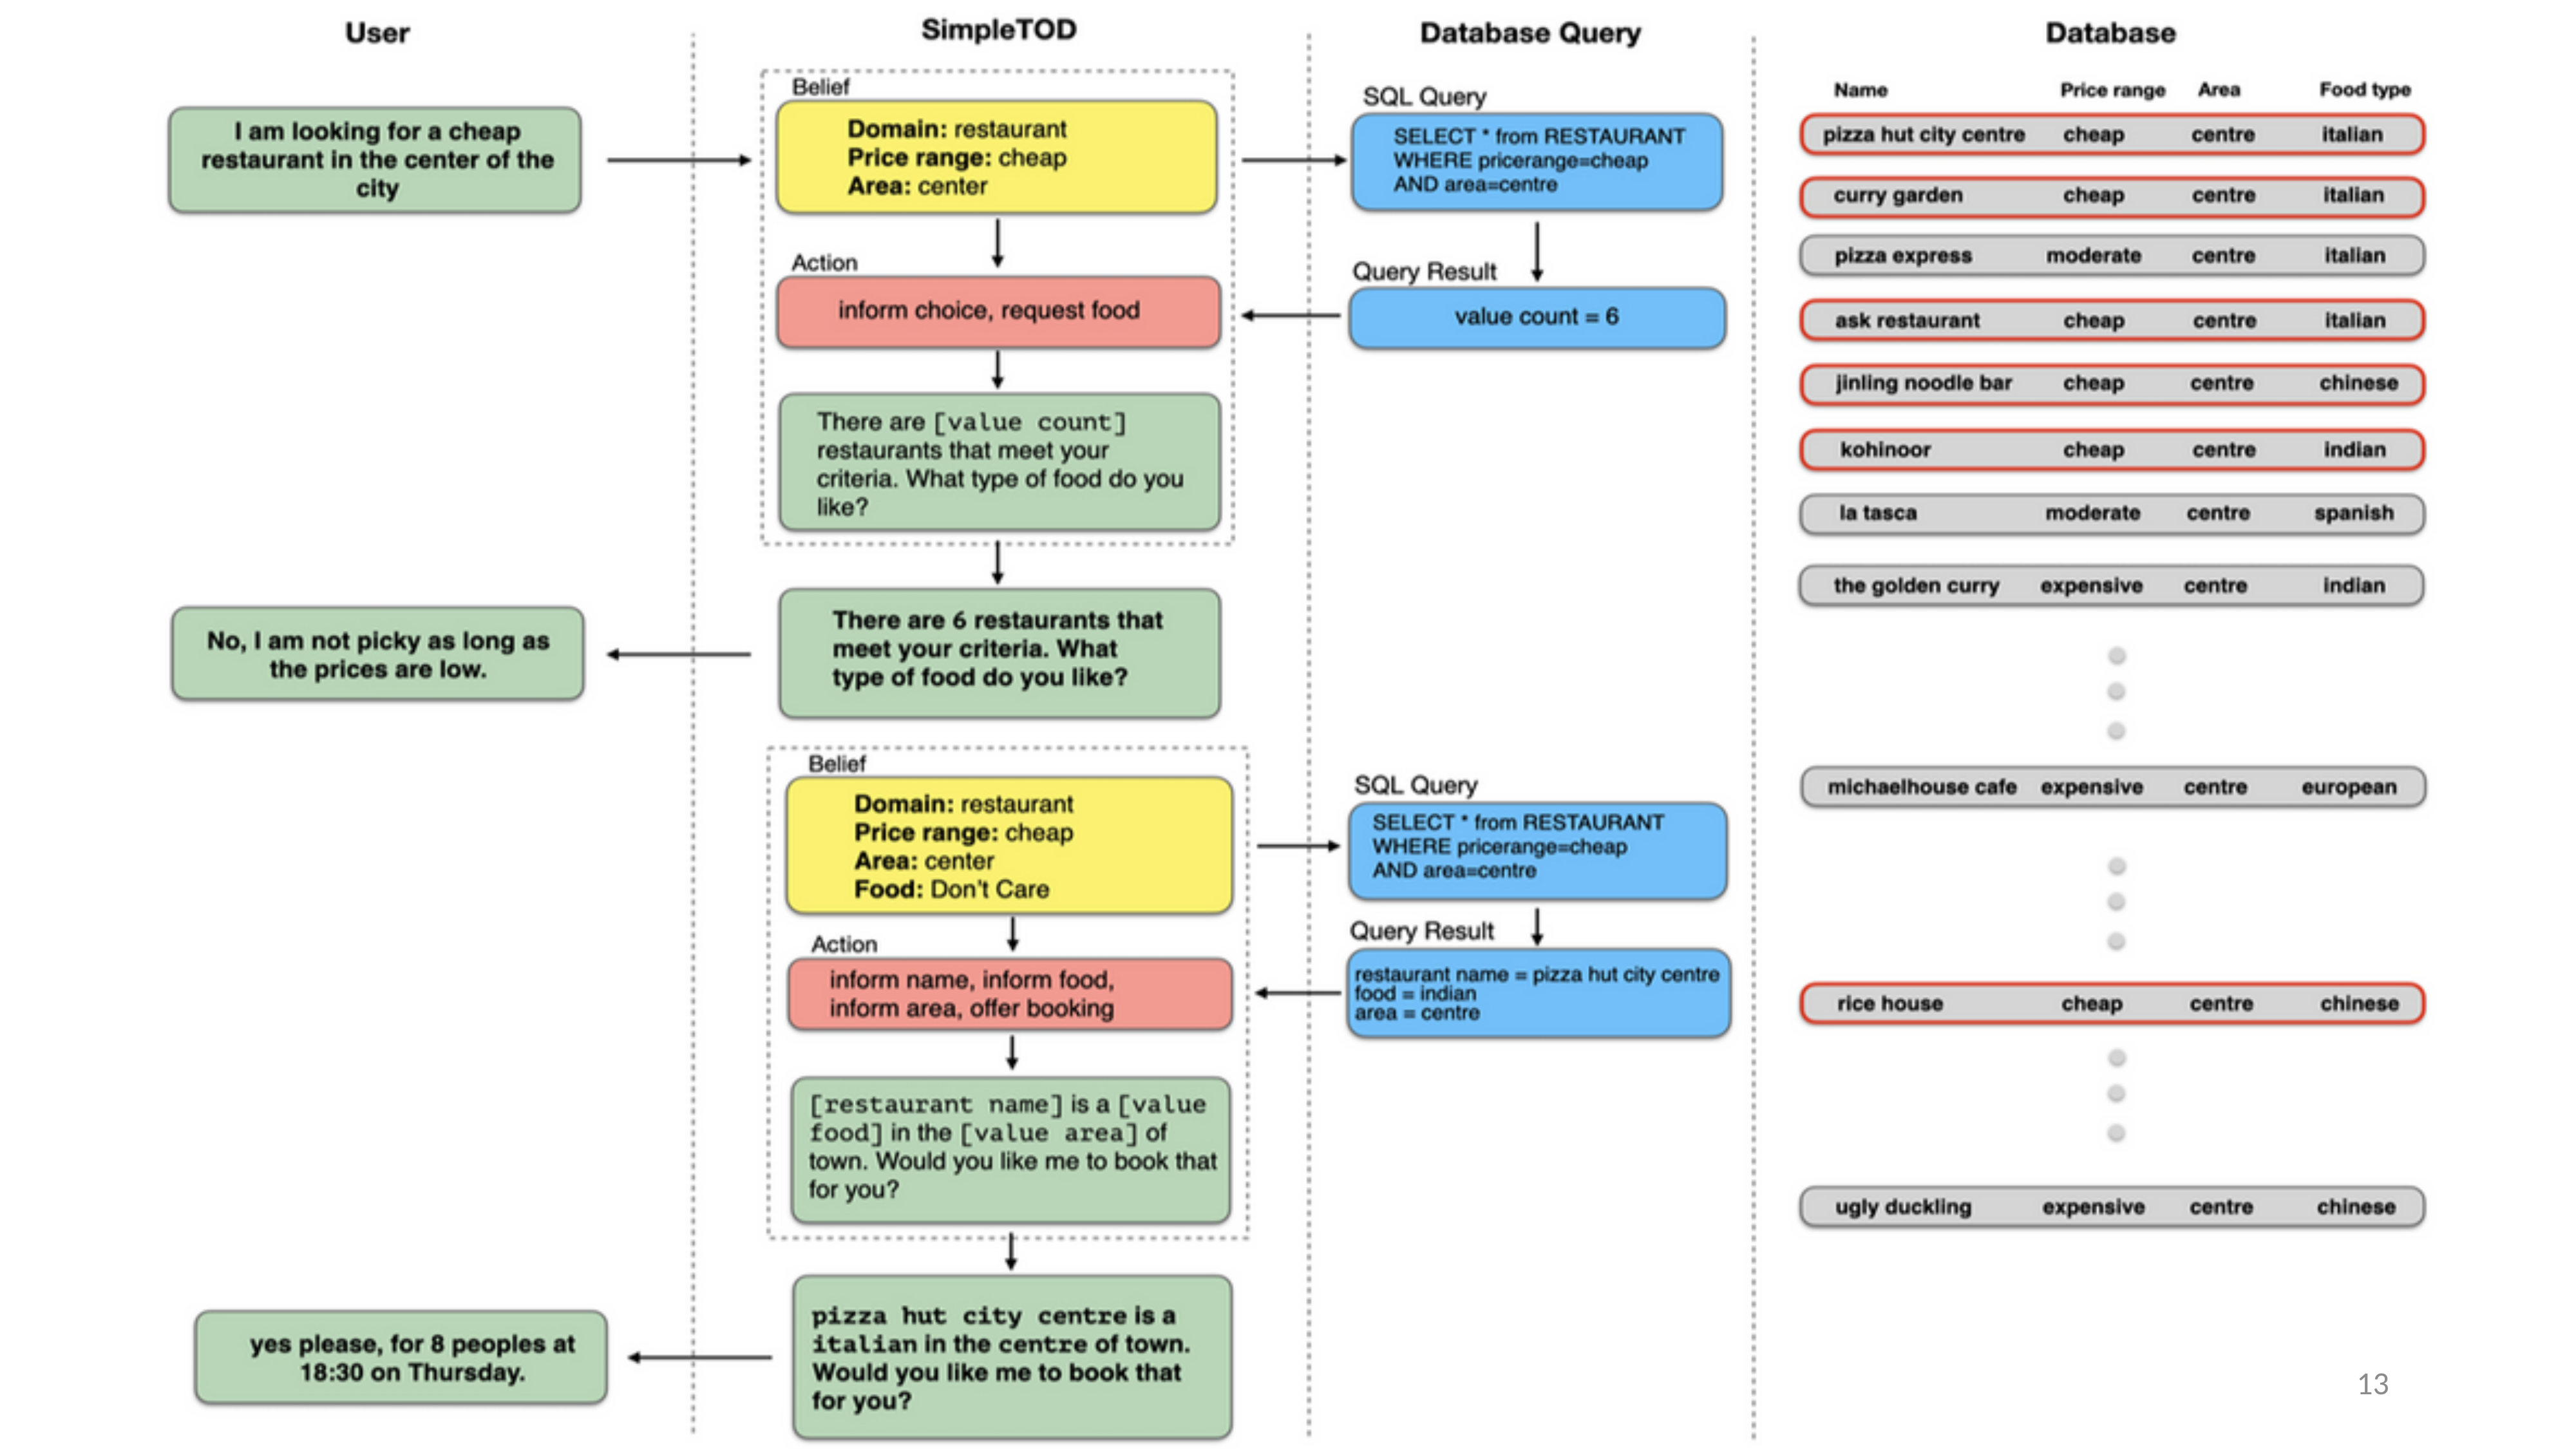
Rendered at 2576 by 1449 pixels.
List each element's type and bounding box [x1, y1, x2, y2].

picture [138, 0, 2438, 1449]
